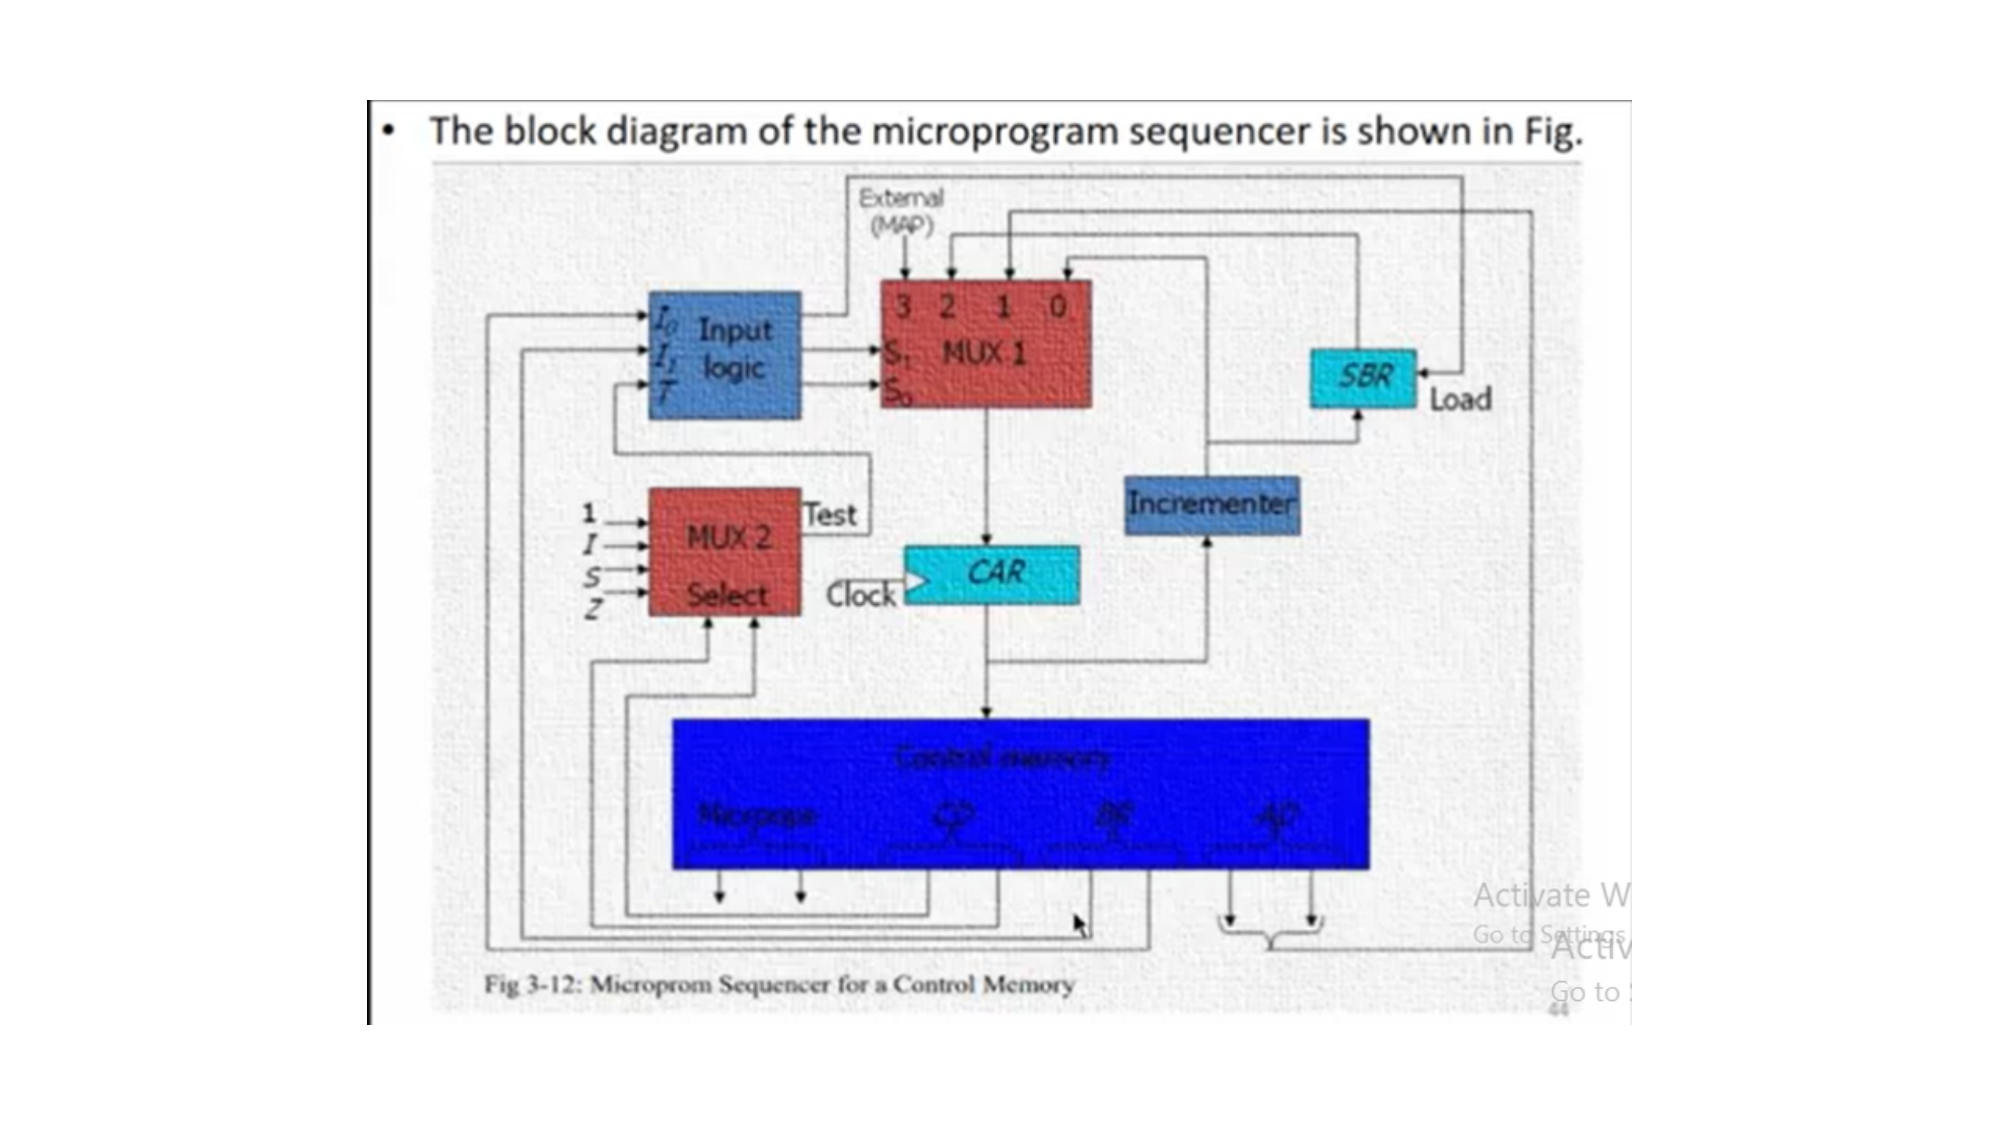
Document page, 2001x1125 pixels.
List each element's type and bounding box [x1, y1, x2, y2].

picture [367, 100, 1633, 1025]
